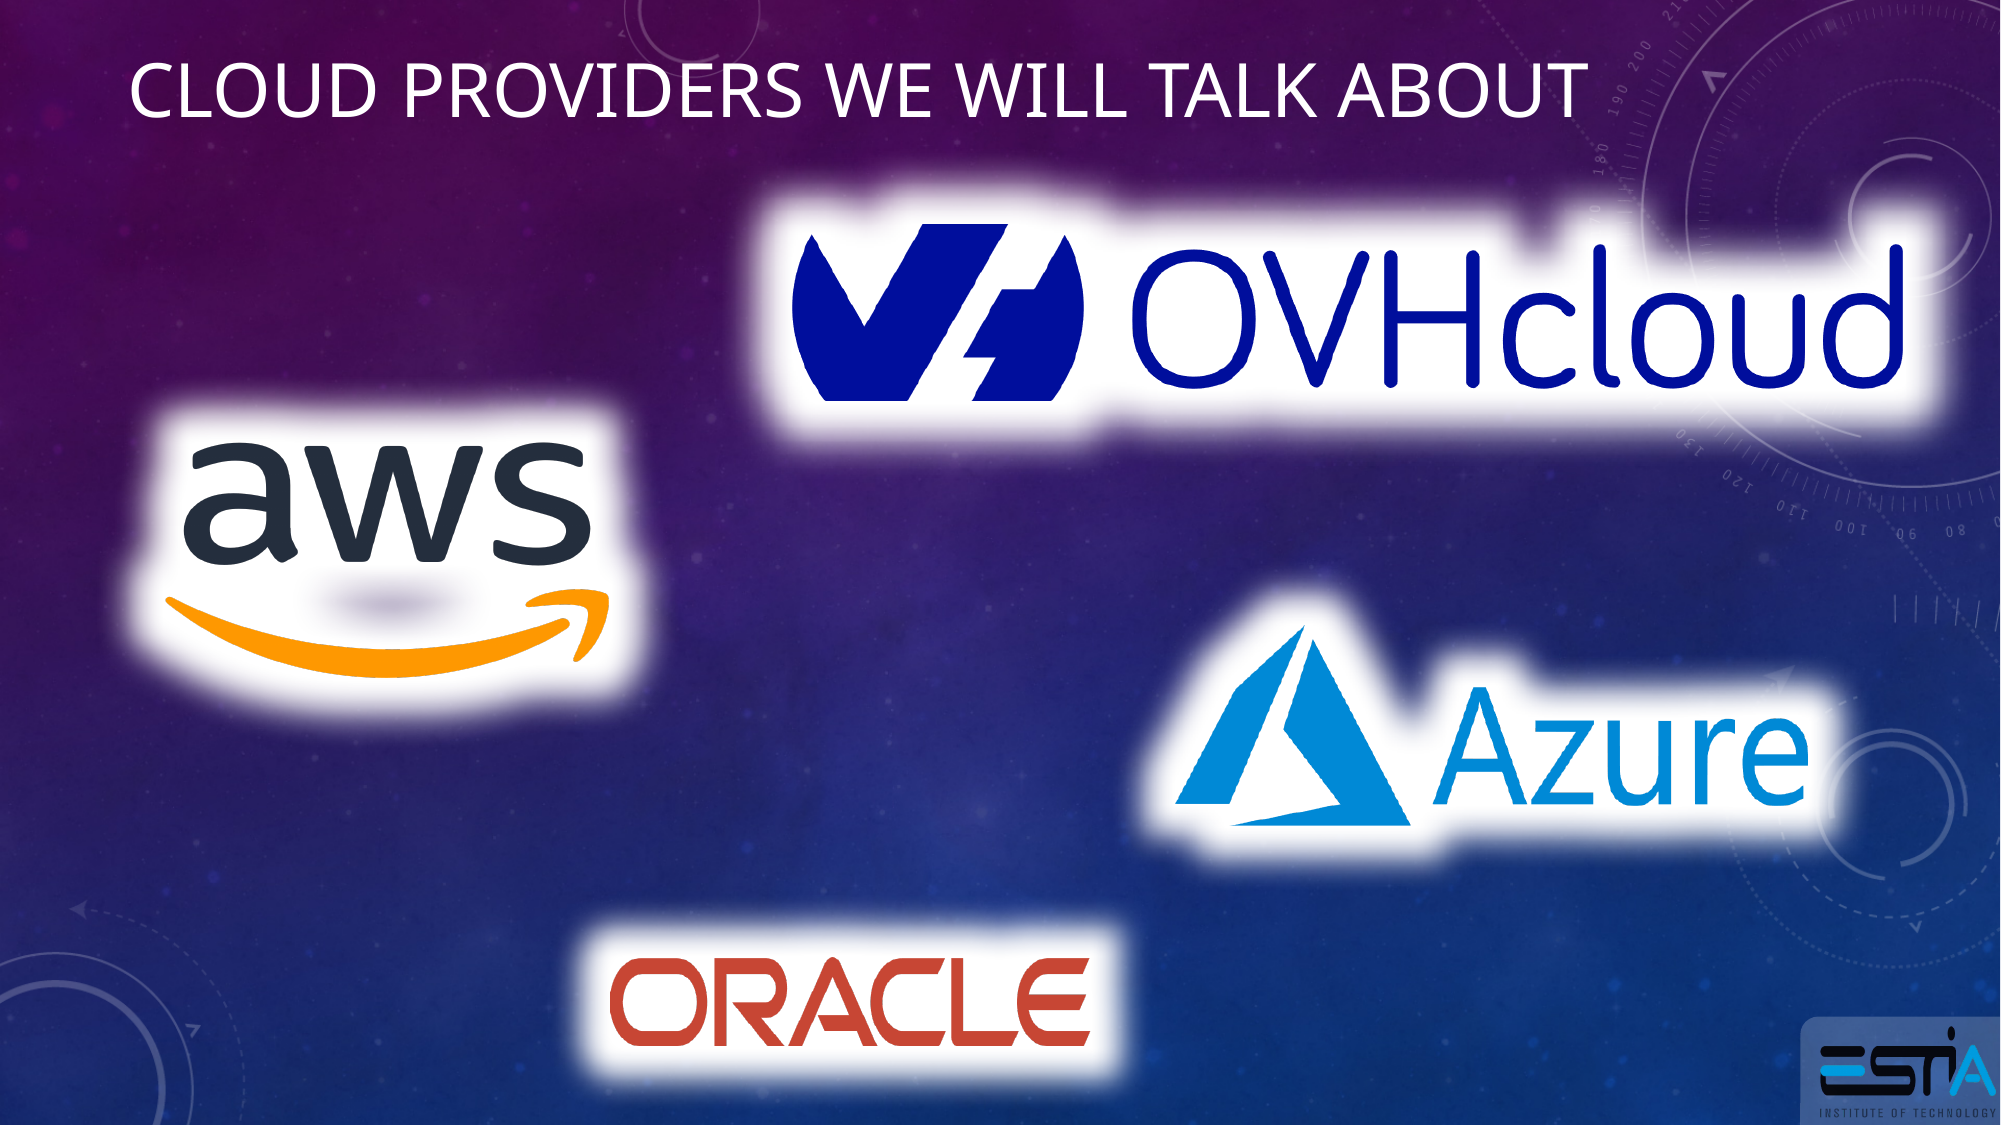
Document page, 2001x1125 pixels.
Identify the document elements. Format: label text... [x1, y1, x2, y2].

title Cloud providers we will talk about [112, 0, 1775, 175]
title Organisation of resources in the cloud [733, 168, 1963, 460]
picture [790, 224, 1904, 401]
picture [0, 0, 2001, 1125]
title Organisation of resources in the cloud [1127, 575, 1858, 875]
title Organisation of resources in the cloud [565, 910, 1139, 1095]
title Organisation of resources in the cloud [109, 387, 665, 733]
